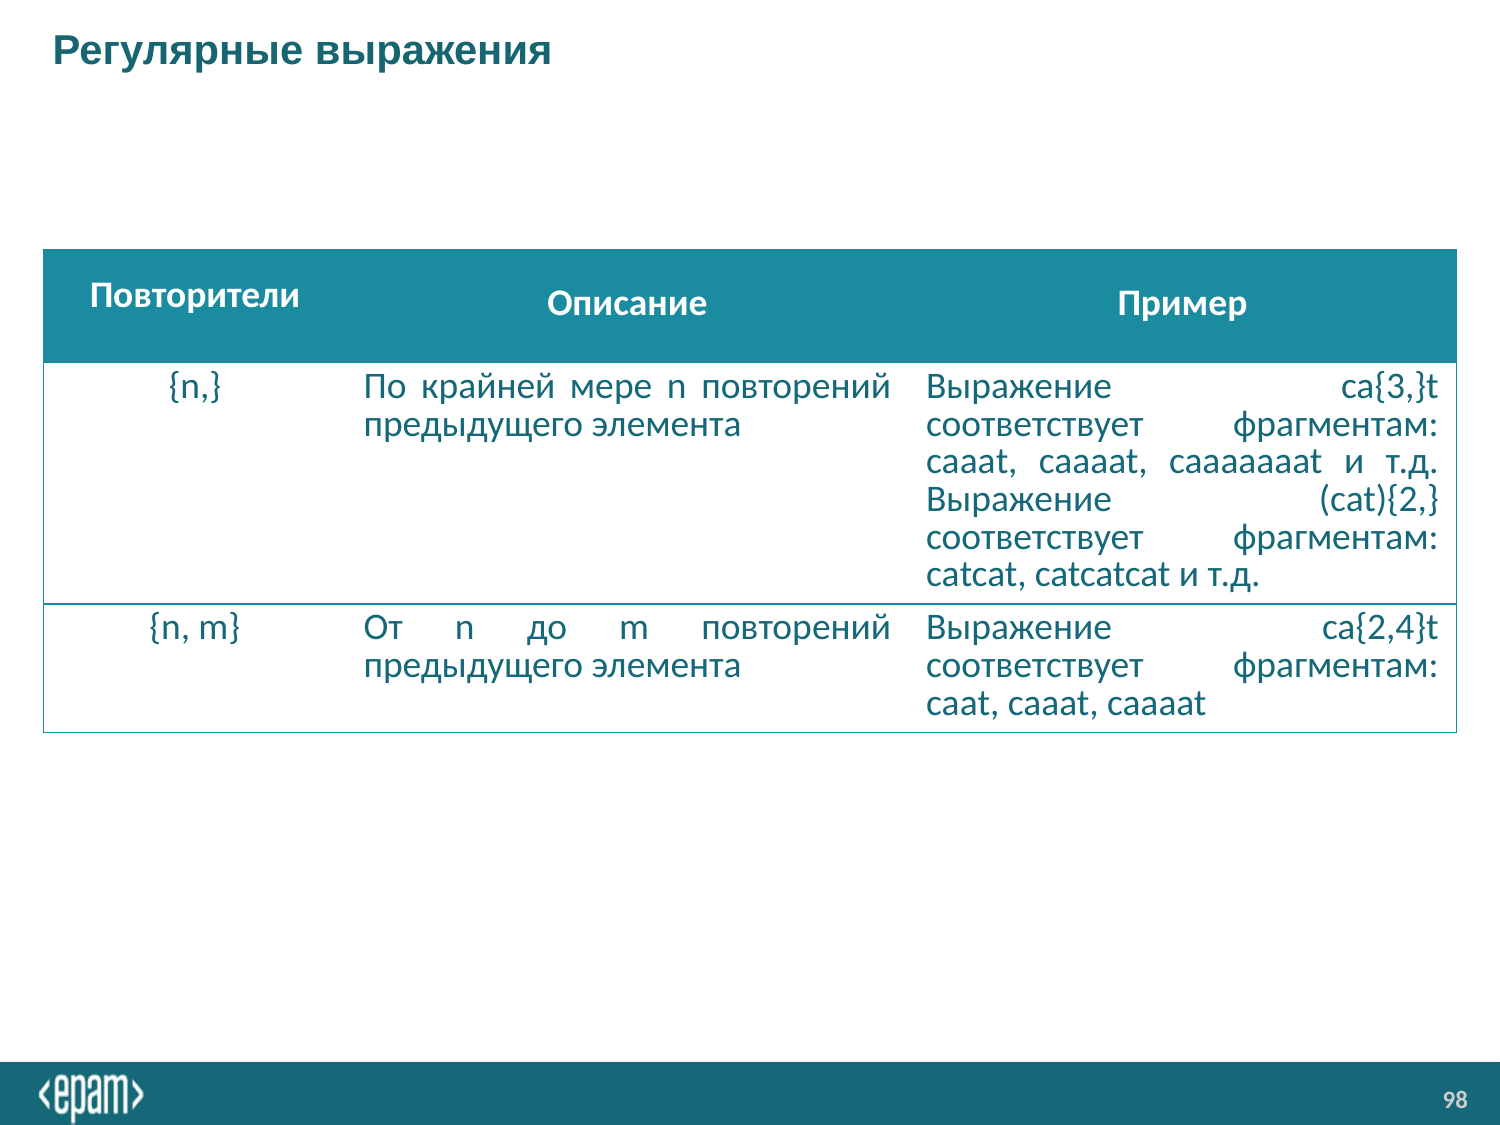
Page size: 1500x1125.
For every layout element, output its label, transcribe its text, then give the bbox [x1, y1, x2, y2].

table_cell {n, m} [44, 605, 346, 732]
table_header Пример [909, 251, 1456, 362]
table_cell От n до m повторений предыдущего элемента [346, 605, 909, 732]
table_cell По крайней мере n повторений предыдущего элемента [346, 363, 909, 603]
title Регулярные выражения [0, 0, 1500, 95]
table_cell {n,} [44, 363, 346, 603]
picture [38, 1074, 144, 1125]
table_header Повторители [44, 251, 346, 362]
table_header Описание [346, 251, 909, 362]
table_cell Выражение ca{2,4}t соответствует фрагментам: cааt, caaat, caaaat [909, 605, 1456, 732]
table_cell Выражение ca{3,}t соответствует фрагментам: cаааt, caaaat, caaaaaaat и т.д. Выражение (cat){2,} соответствует фрагментам: cаtcat, catcatcat и т.д. [909, 363, 1456, 603]
